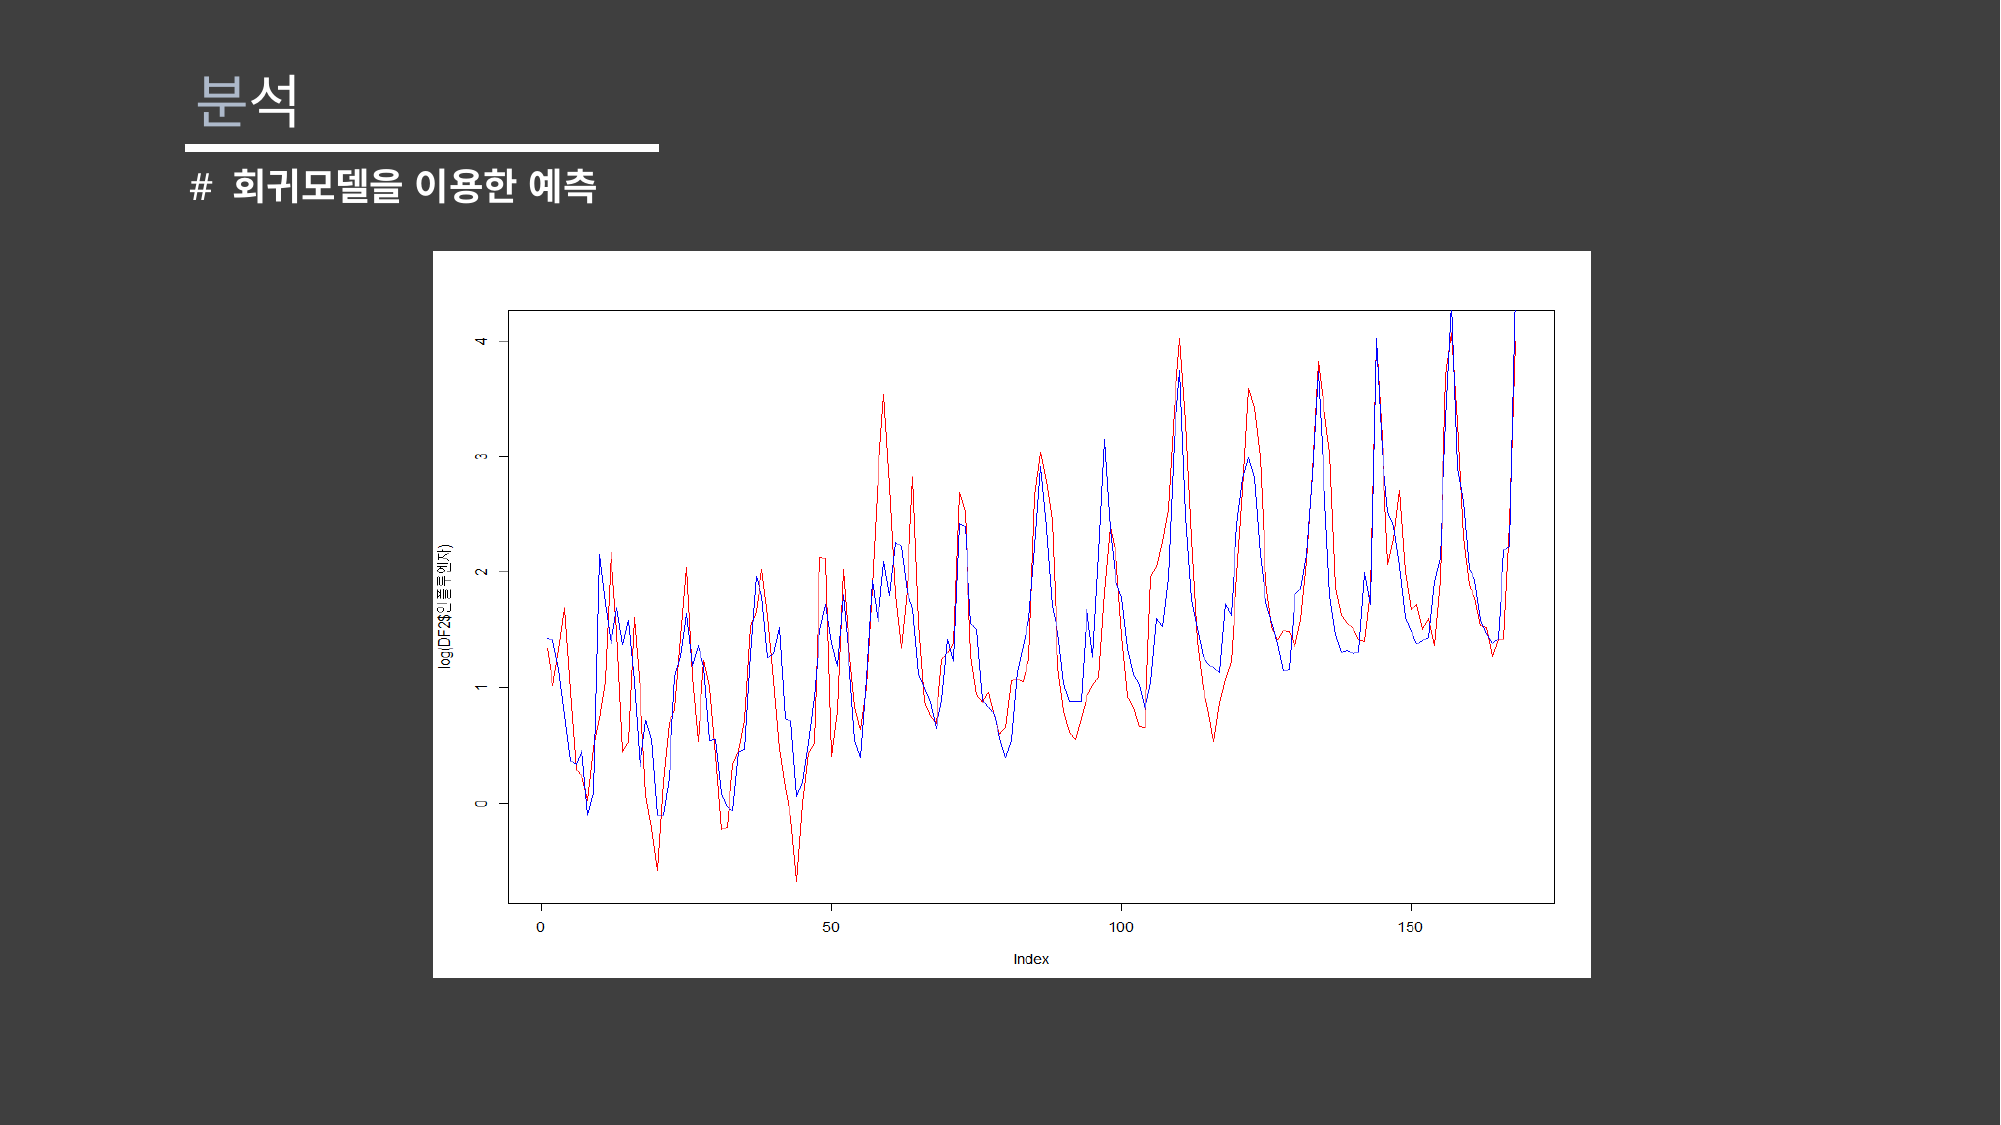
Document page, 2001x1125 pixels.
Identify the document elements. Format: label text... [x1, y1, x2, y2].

picture [433, 251, 1591, 978]
text_box 분석 [180, 57, 755, 143]
text_box # 회귀모델을 이용한 예측 [174, 155, 1049, 216]
